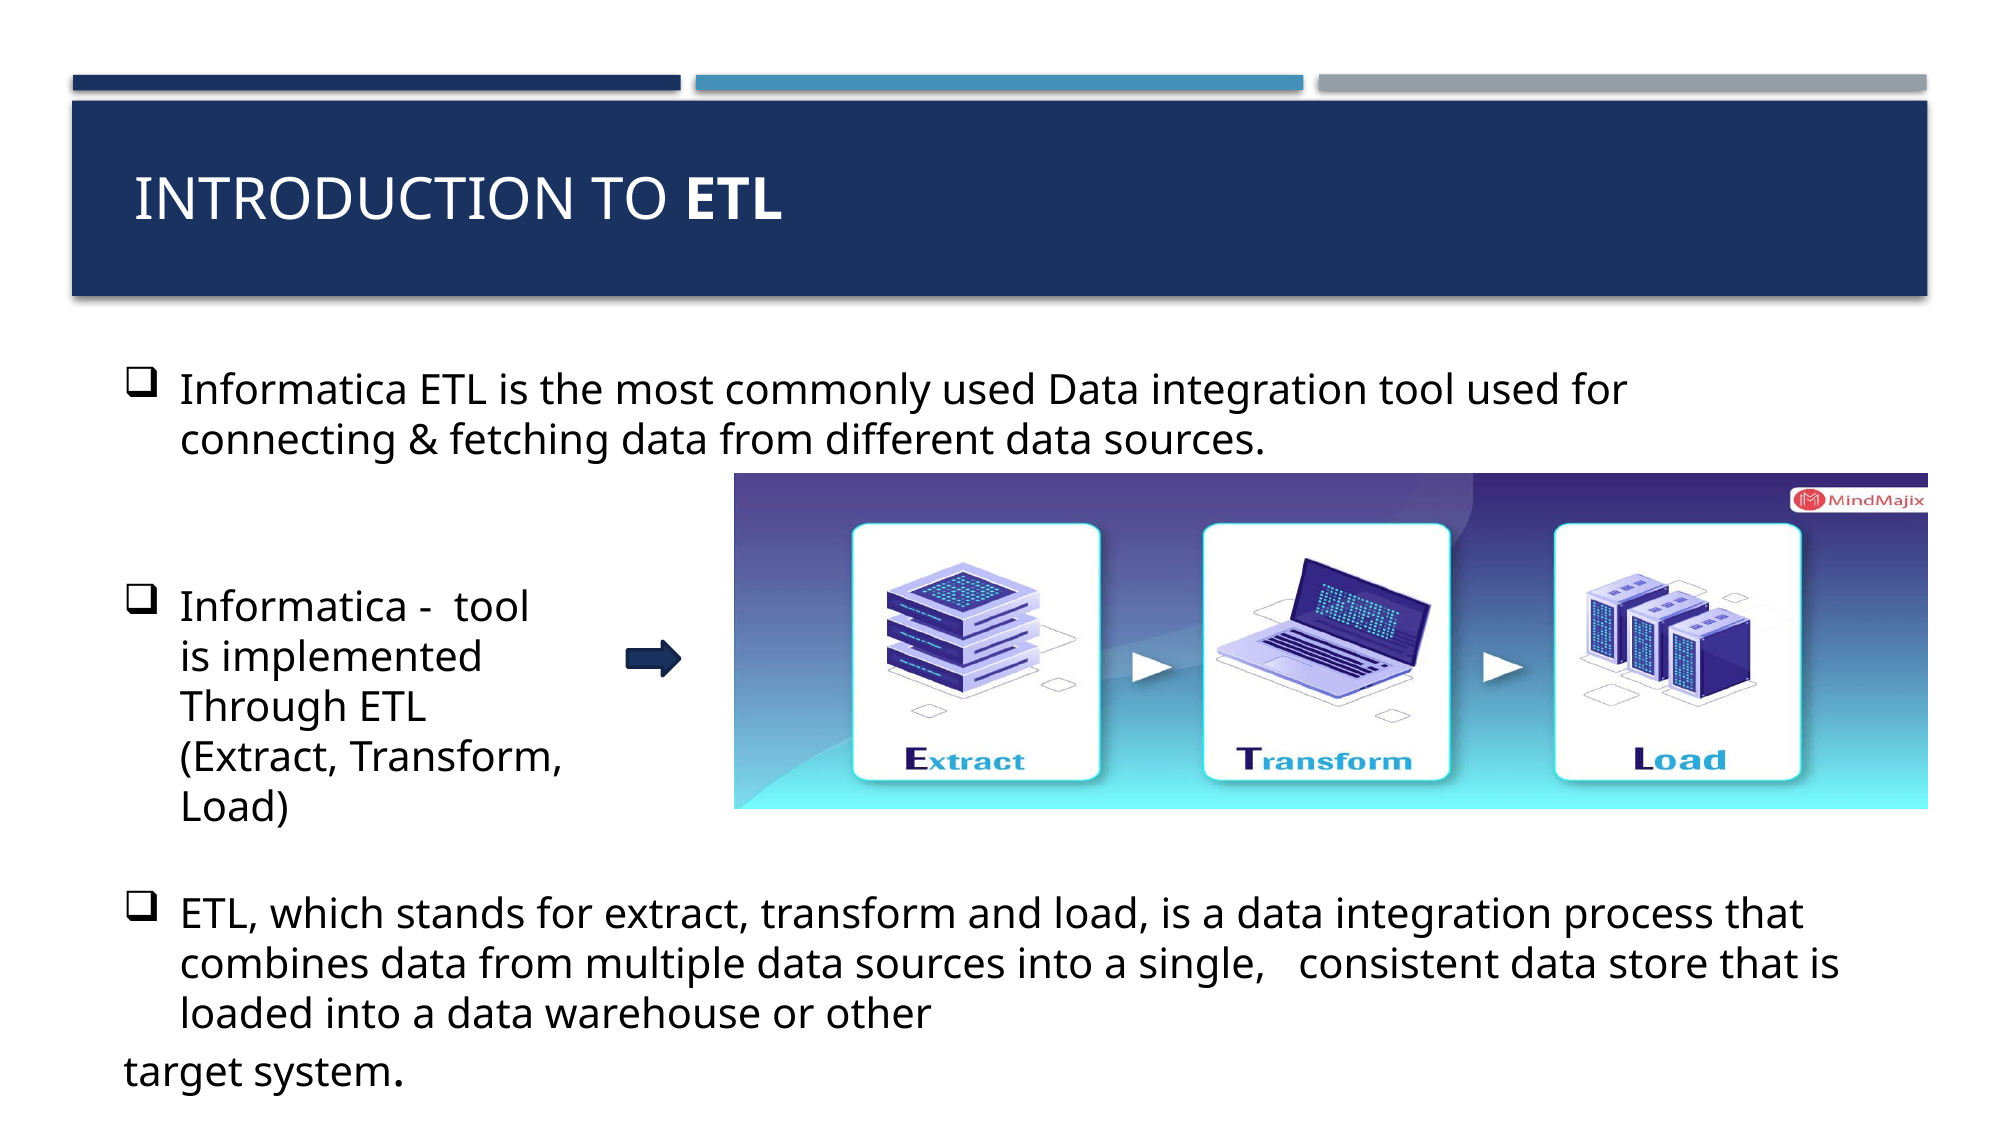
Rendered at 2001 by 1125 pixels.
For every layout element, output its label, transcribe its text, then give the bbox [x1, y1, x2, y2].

text_box [625, 639, 682, 678]
text_box Informatica - tool is implemented Through ETL (Extract, Transform, Load) [108, 572, 602, 877]
text_box INTRODUCTION TO ETL [120, 153, 830, 239]
picture [734, 473, 1929, 809]
text_box Informatica ETL is the most commonly used Data integration tool used for connecting & fetching data from different data sources. [108, 355, 1838, 471]
text_box ETL, which stands for extract, transform and load, is a data integration process that combines data from multiple data sources into a single, consistent data store that is loaded into a data warehouse or other target system. [108, 879, 2000, 1105]
